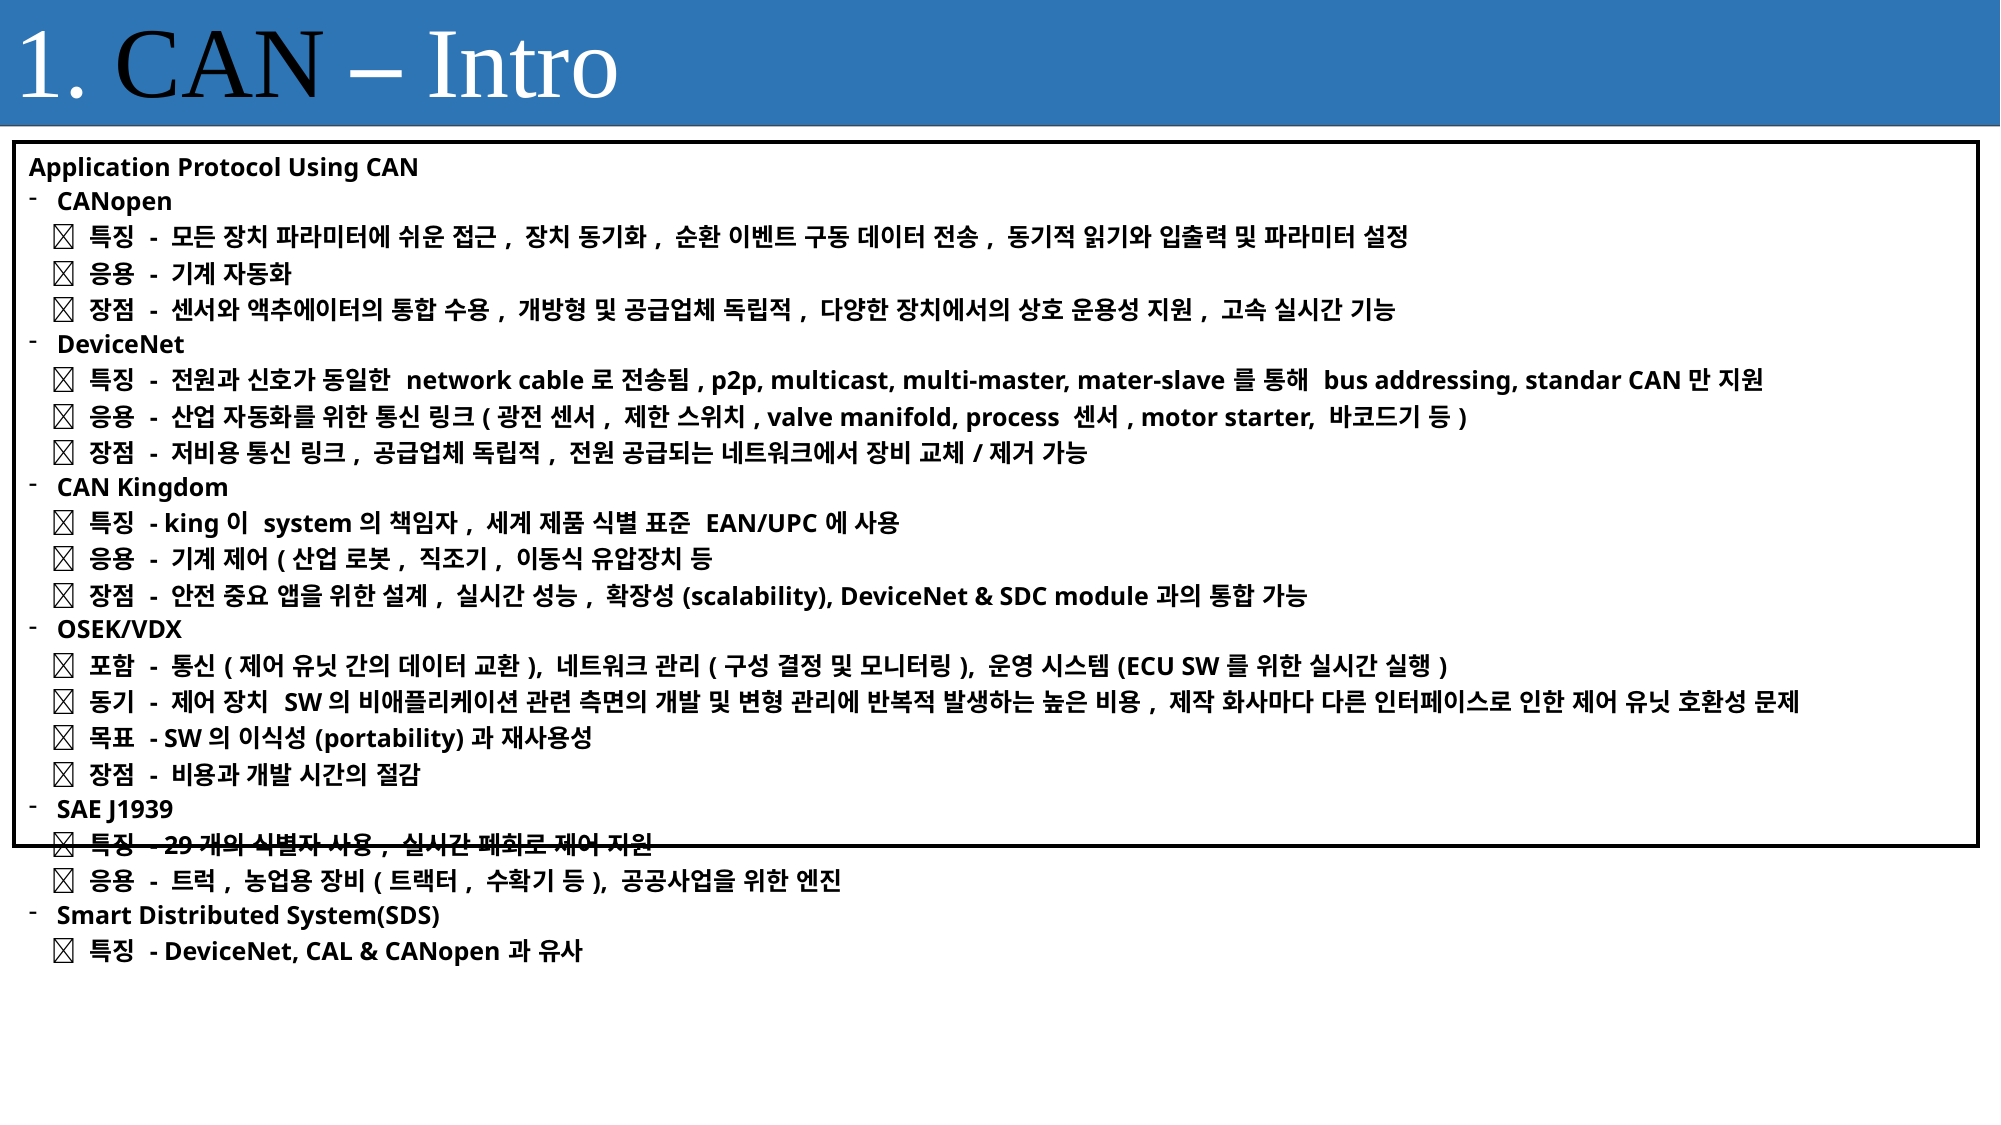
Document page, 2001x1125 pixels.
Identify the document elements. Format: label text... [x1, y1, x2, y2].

table_header Application Protocol Using CAN CANopen  특징 - 모든 장치 파라미터에 쉬운 접근, 장치 동기화, 순환 이벤트 구동 데이터 전송, 동기적 읽기와 입출력 및 파라미터 설정  응용 - 기계 자동화  장점 - 센서와 액추에이터의 통합 수용, 개방형 및 공급업체 독립적, 다양한 장치에서의 상호 운용성 지원, 고속 실시간 기능 DeviceNet  특징 - 전원과 신호가 동일한 network cable로 전송됨, p2p, multicast, multi-master, mater-slave를 통해 bus addressing, standar CAN만 지원  응용 - 산업 자동화를 위한 통신 링크(광전 센서, 제한 스위치, valve manifold, process 센서, motor starter, 바코드기 등)  장점 - 저비용 통신 링크, 공급업체 독립적, 전원 공급되는 네트워크에서 장비 교체/제거 가능 CAN Kingdom  특징 - king이 system의 책임자, 세계 제품 식별 표준 EAN/UPC에 사용  응용 - 기계 제어(산업 로봇, 직조기, 이동식 유압장치 등  장점 - 안전 중요 앱을 위한 설계, 실시간 성능, 확장성(scalability), DeviceNet & SDC module과의 통합 가능 OSEK/VDX  포함 - 통신(제어 유닛 간의 데이터 교환), 네트워크 관리(구성 결정 및 모니터링), 운영 시스템(ECU SW를 위한 실시간 실행)  동기 - 제어 장치 SW의 비애플리케이션 관련 측면의 개발 및 변형 관리에 반복적 발생하는 높은 비용, 제작 화사마다 다른 인터페이스로 인한 제어 유닛 호환성 문제  목표 - SW의 이식성(portability)과 재사용성  장점 - 비용과 개발 시간의 절감 SAE J1939  특징 - 29개의 식별자 사용, 실시간 폐회로 제어 지원  응용 - 트럭, 농업용 장비(트랙터, 수확기 등), 공공사업을 위한 엔진 Smart Distributed System(SDS)  특징 - DeviceNet, CAL & CANopen과 유사 [16, 144, 1976, 844]
text_box 1. CAN – Intro [0, 0, 2000, 126]
